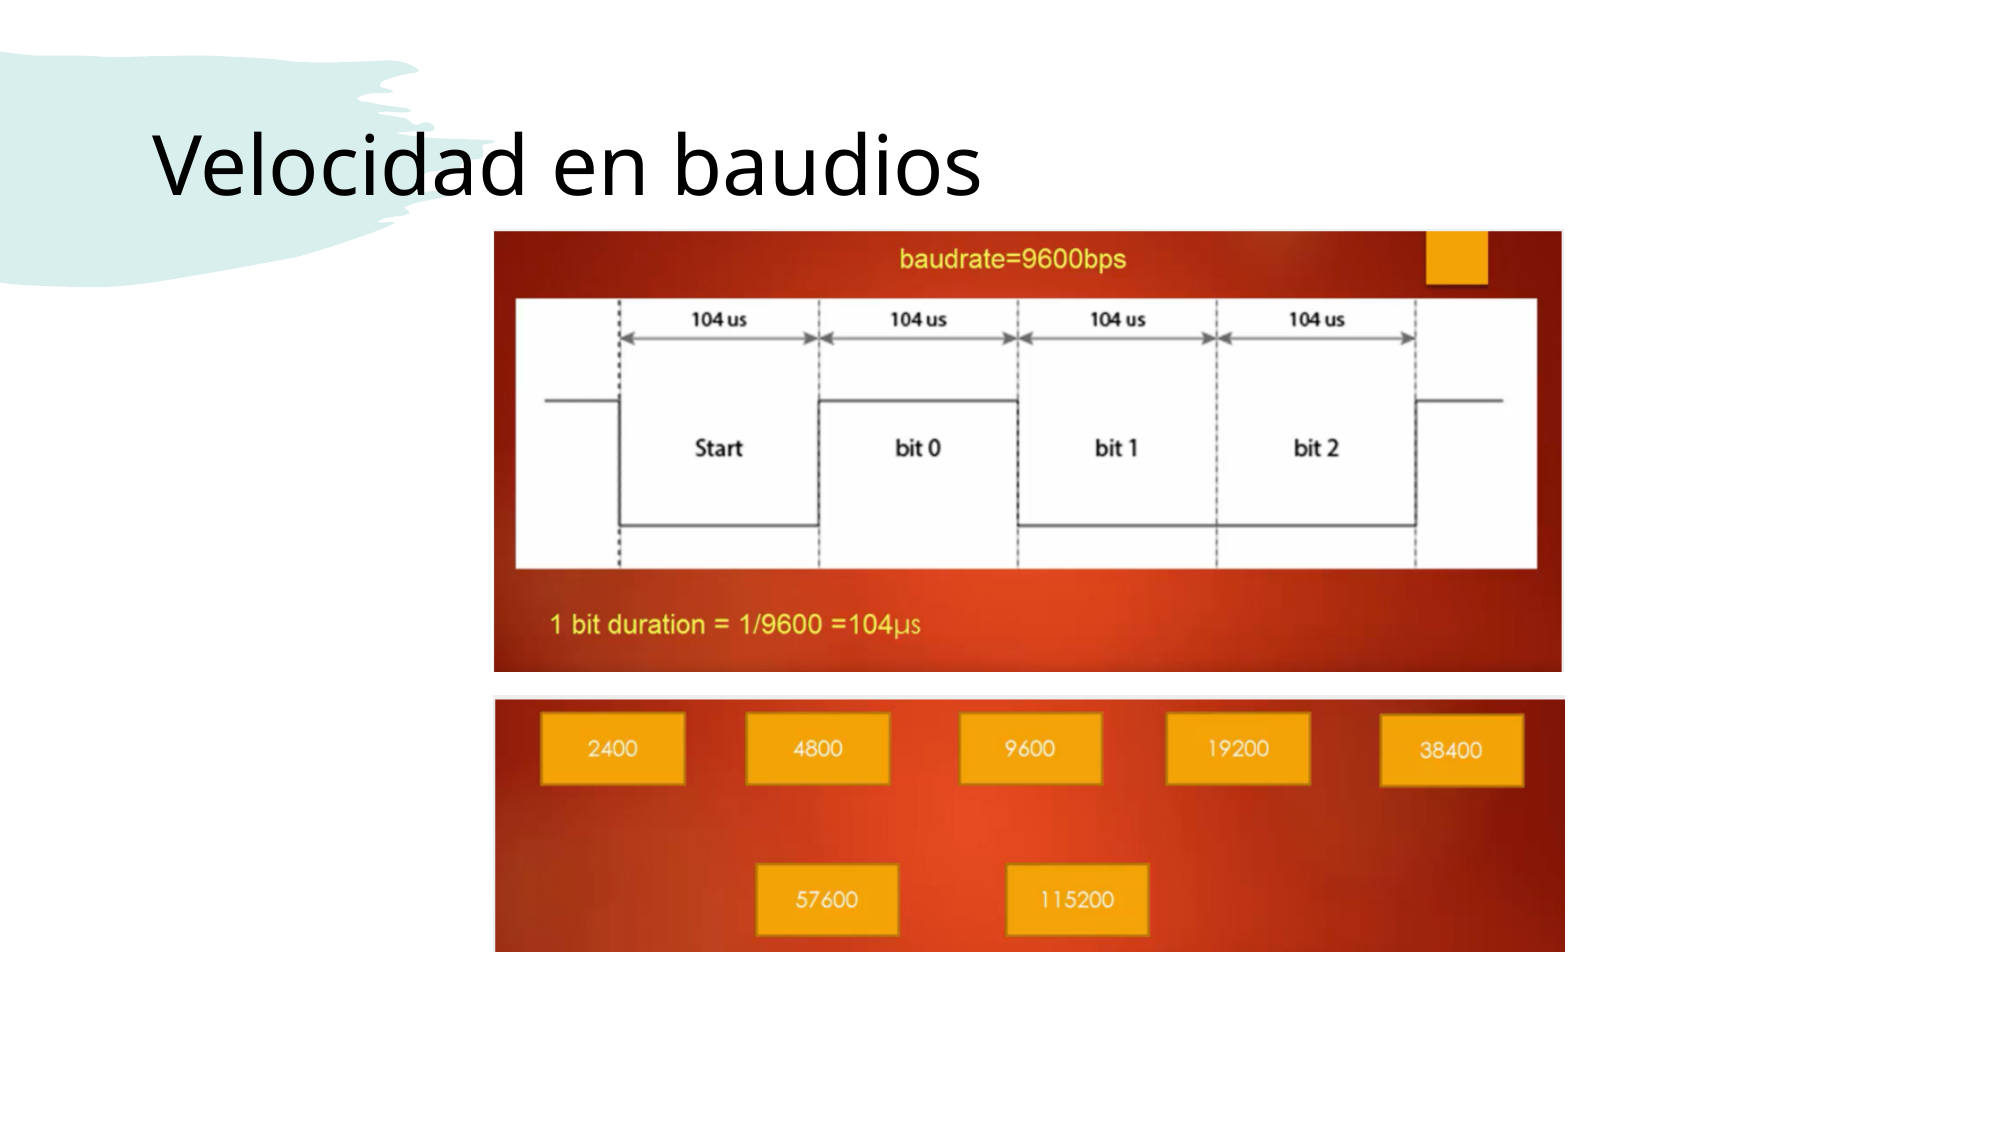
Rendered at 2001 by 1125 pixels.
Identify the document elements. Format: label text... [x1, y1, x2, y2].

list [492, 229, 1564, 672]
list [493, 695, 1565, 952]
title Velocidad en baudios [137, 59, 1863, 278]
